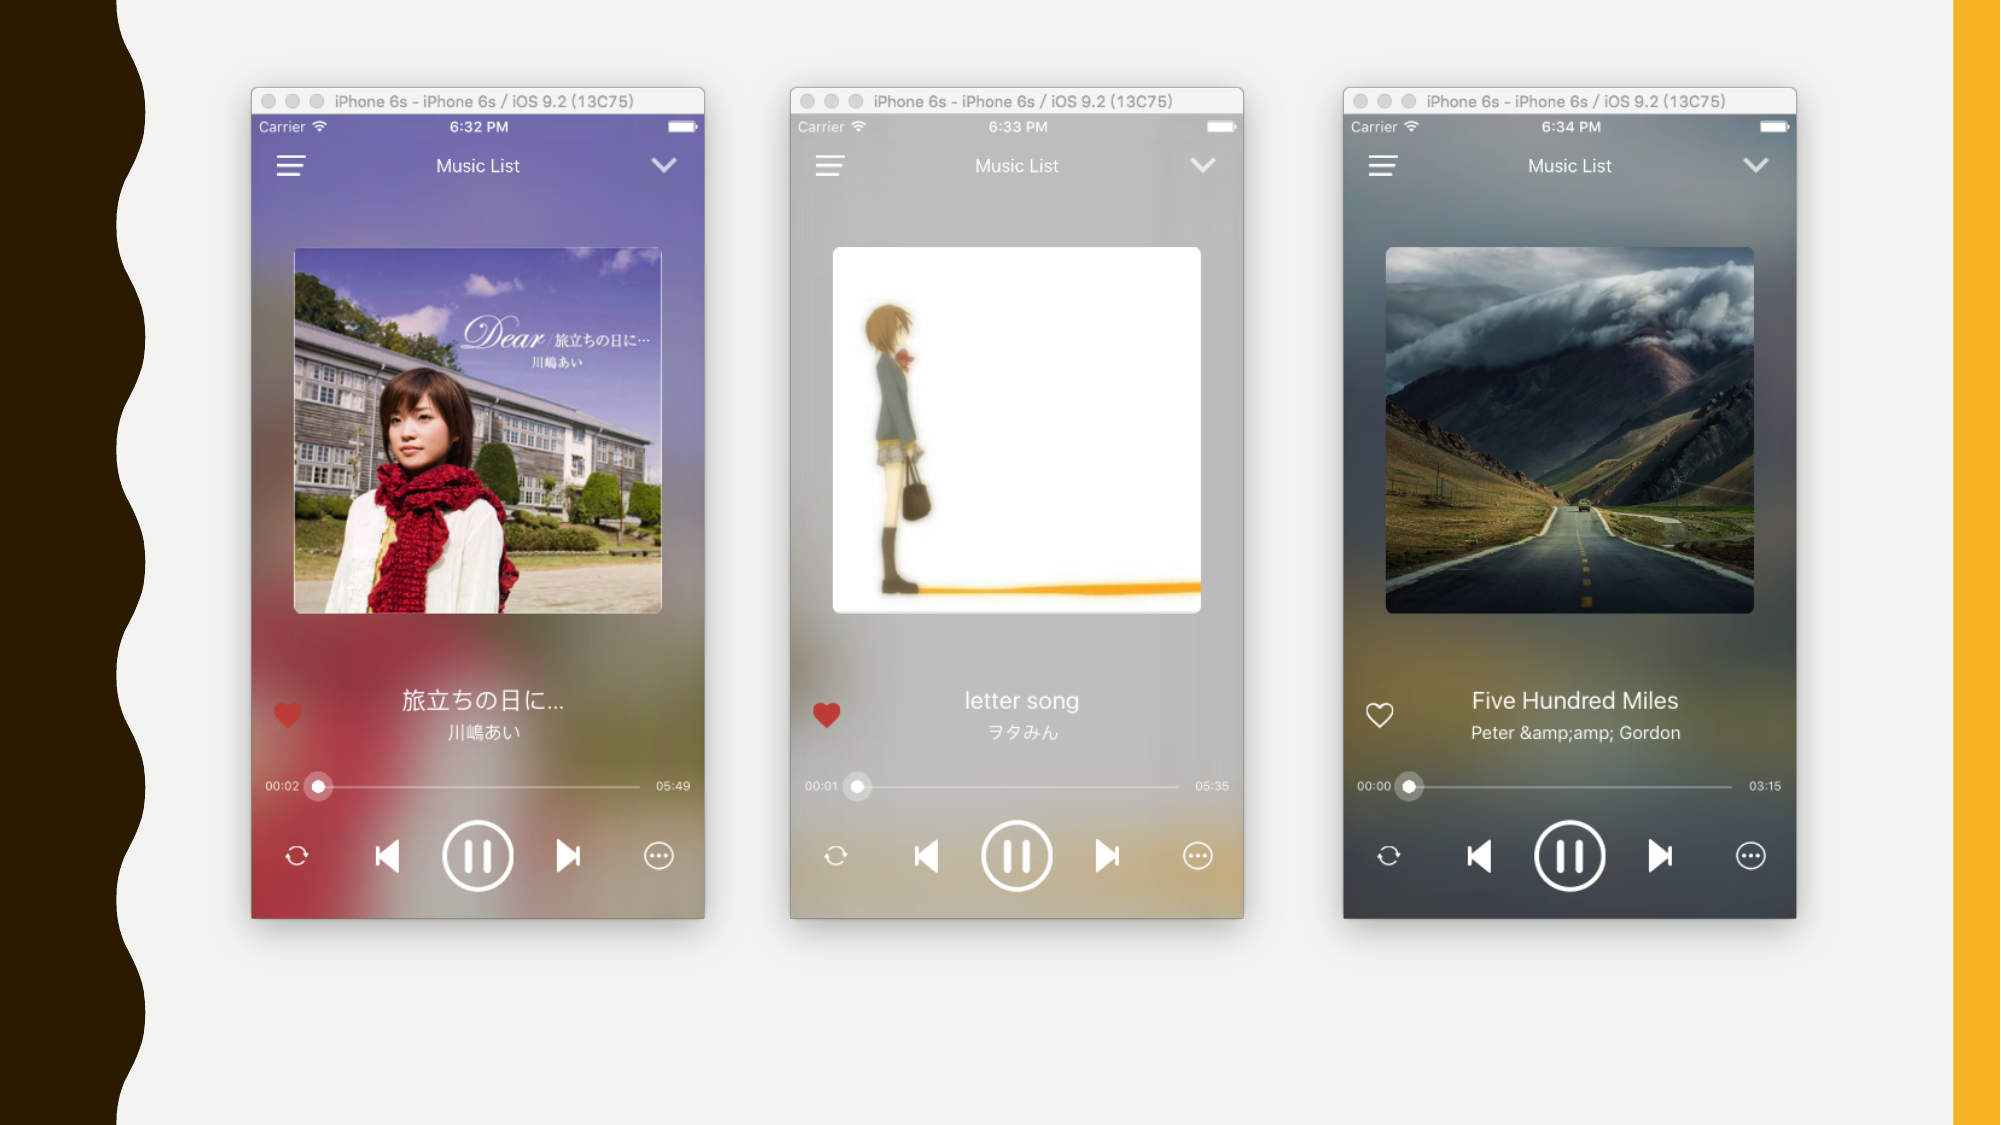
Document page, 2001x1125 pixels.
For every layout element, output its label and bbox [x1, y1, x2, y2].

picture [201, 47, 1847, 979]
